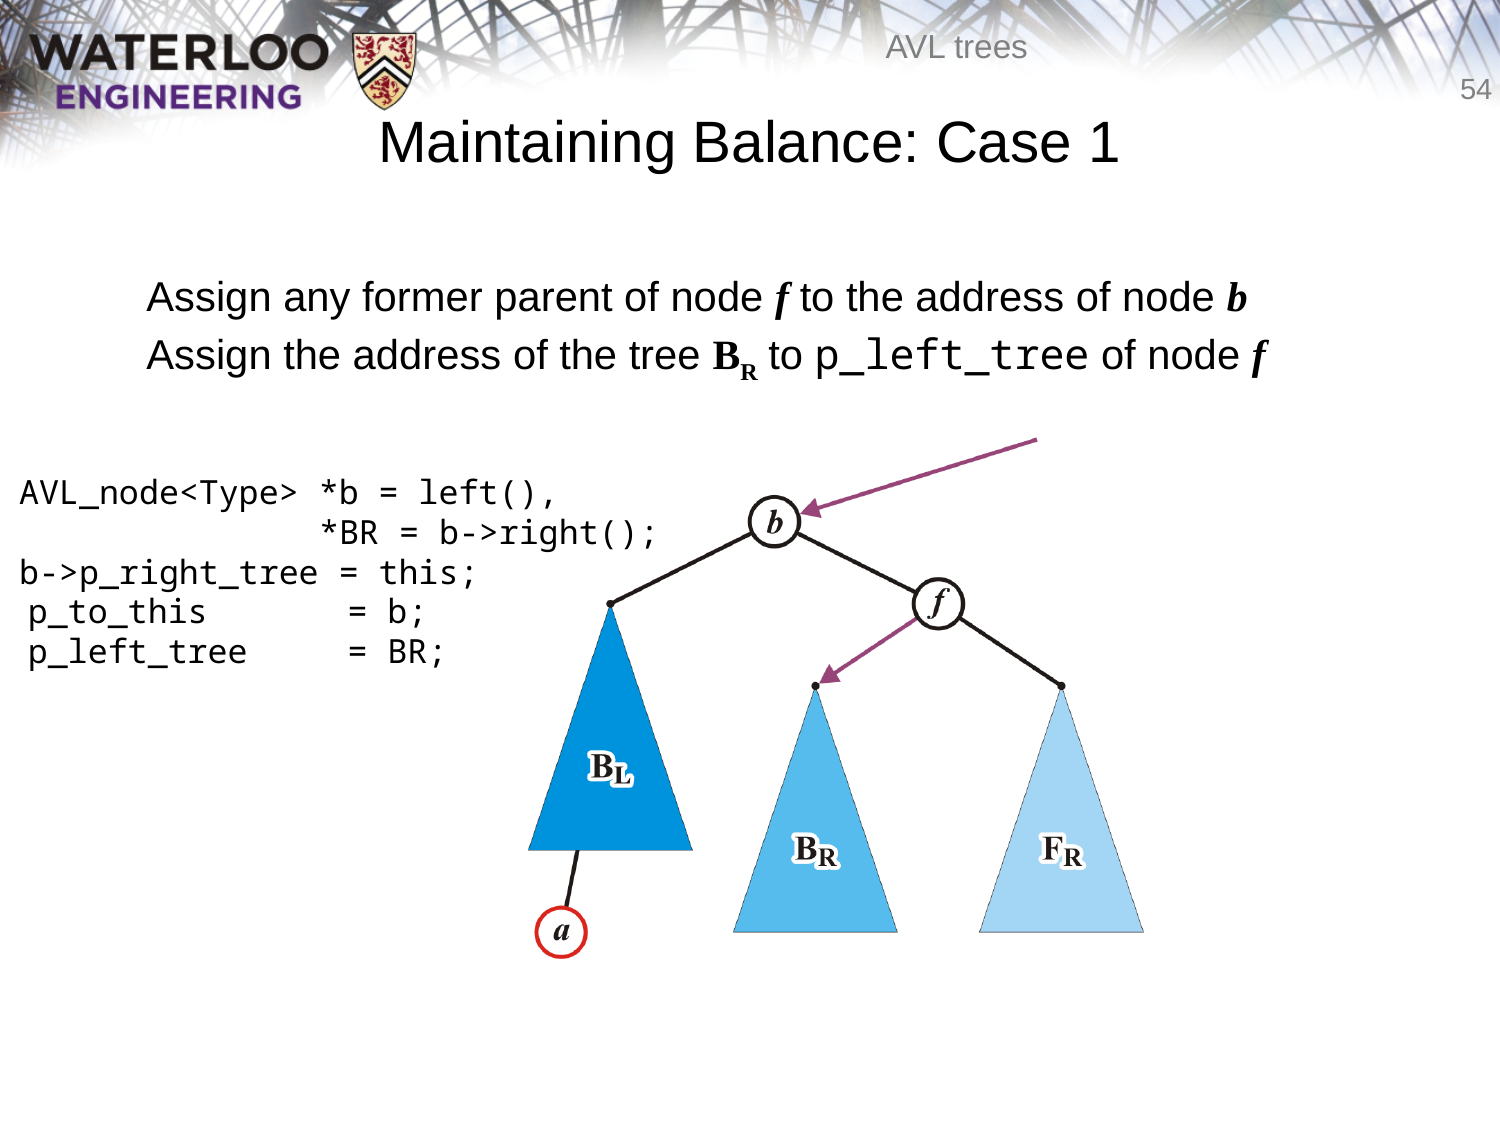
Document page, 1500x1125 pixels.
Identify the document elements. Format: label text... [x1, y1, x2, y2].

text_box p_to_this = b; p_left_tree = BR; [13, 599, 236, 678]
list Assign any former parent of node f to the address of node b Assign the address of the tree BR to p_left_tree of node f [74, 262, 1426, 1006]
picture [0, 0, 1500, 1125]
text_box AVL_node<Type> *b = left(), *BR = b->right(); b->p_right_tree = this; [4, 463, 236, 599]
title Maintaining Balance: Case 1 [74, 44, 1426, 233]
